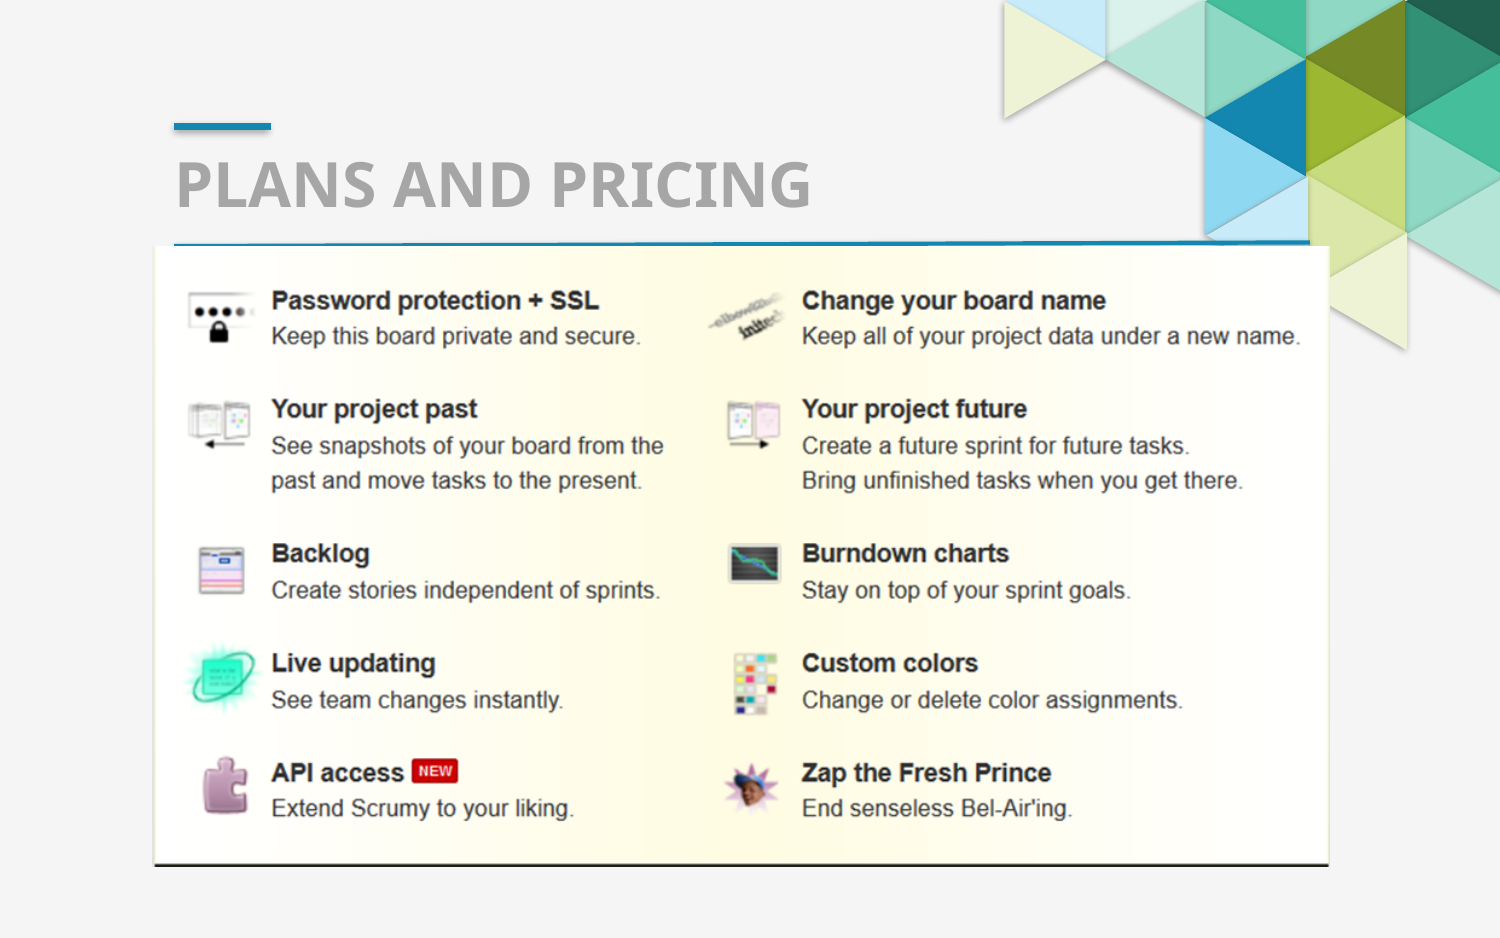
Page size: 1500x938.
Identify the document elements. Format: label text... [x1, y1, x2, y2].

list PLANS AND PRICING [174, 153, 1308, 213]
picture [152, 246, 1330, 867]
